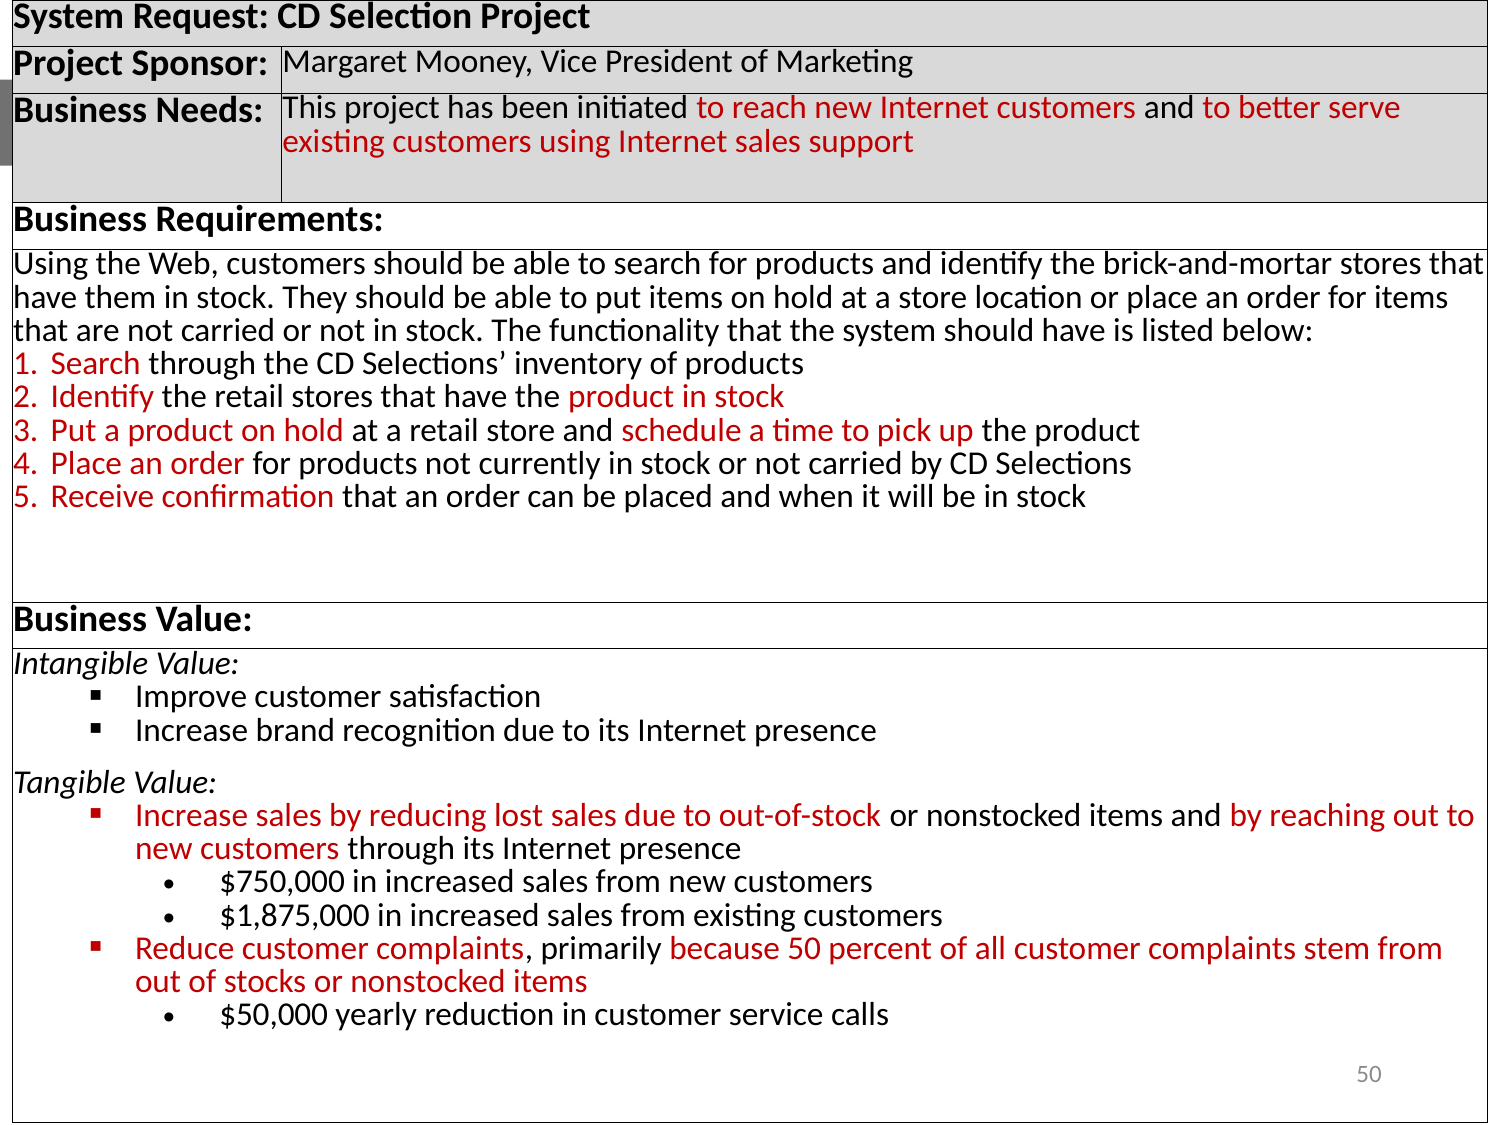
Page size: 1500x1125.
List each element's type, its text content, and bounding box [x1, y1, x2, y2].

table_cell Using the Web, customers should be able to search for products and identify the brick-and-mortar stores that have them in stock. They should be able to put items on hold at a store location or place an order for items that are not carried or not in stock. The functionality that the system should have is listed below: Search through the CD Selections’ inventory of products Identify the retail stores that have the product in stock Put a product on hold at a retail store and schedule a time to pick up the product Place an order for products not currently in stock or not carried by CD Selections Receive confirmation that an order can be placed and when it will be in stock [13, 250, 1487, 602]
table_cell Project Sponsor: [13, 47, 281, 93]
table_cell This project has been initiated to reach new Internet customers and to better serve existing customers using Internet sales support [282, 94, 1487, 202]
table_cell Intangible Value: Improve customer satisfaction Increase brand recognition due to its Internet presence Tangible Value: Increase sales by reducing lost sales due to out-of-stock or nonstocked items and by reaching out to new customers through its Internet presence $750,000 in increased sales from new customers $1,875,000 in increased sales from existing customers Reduce customer complaints, primarily because 50 percent of all customer complaints stem from out of stocks or nonstocked items $50,000 yearly reduction in customer service calls [13, 649, 1487, 1122]
table_cell Business Value: [13, 603, 1487, 648]
slide_number 50 [1059, 1042, 1397, 1103]
table_header System Request: CD Selection Project [13, 1, 1487, 46]
table_cell Business Requirements: [13, 203, 1487, 249]
table_cell Margaret Mooney, Vice President of Marketing [282, 47, 1487, 93]
table_cell Business Needs: [13, 94, 281, 202]
